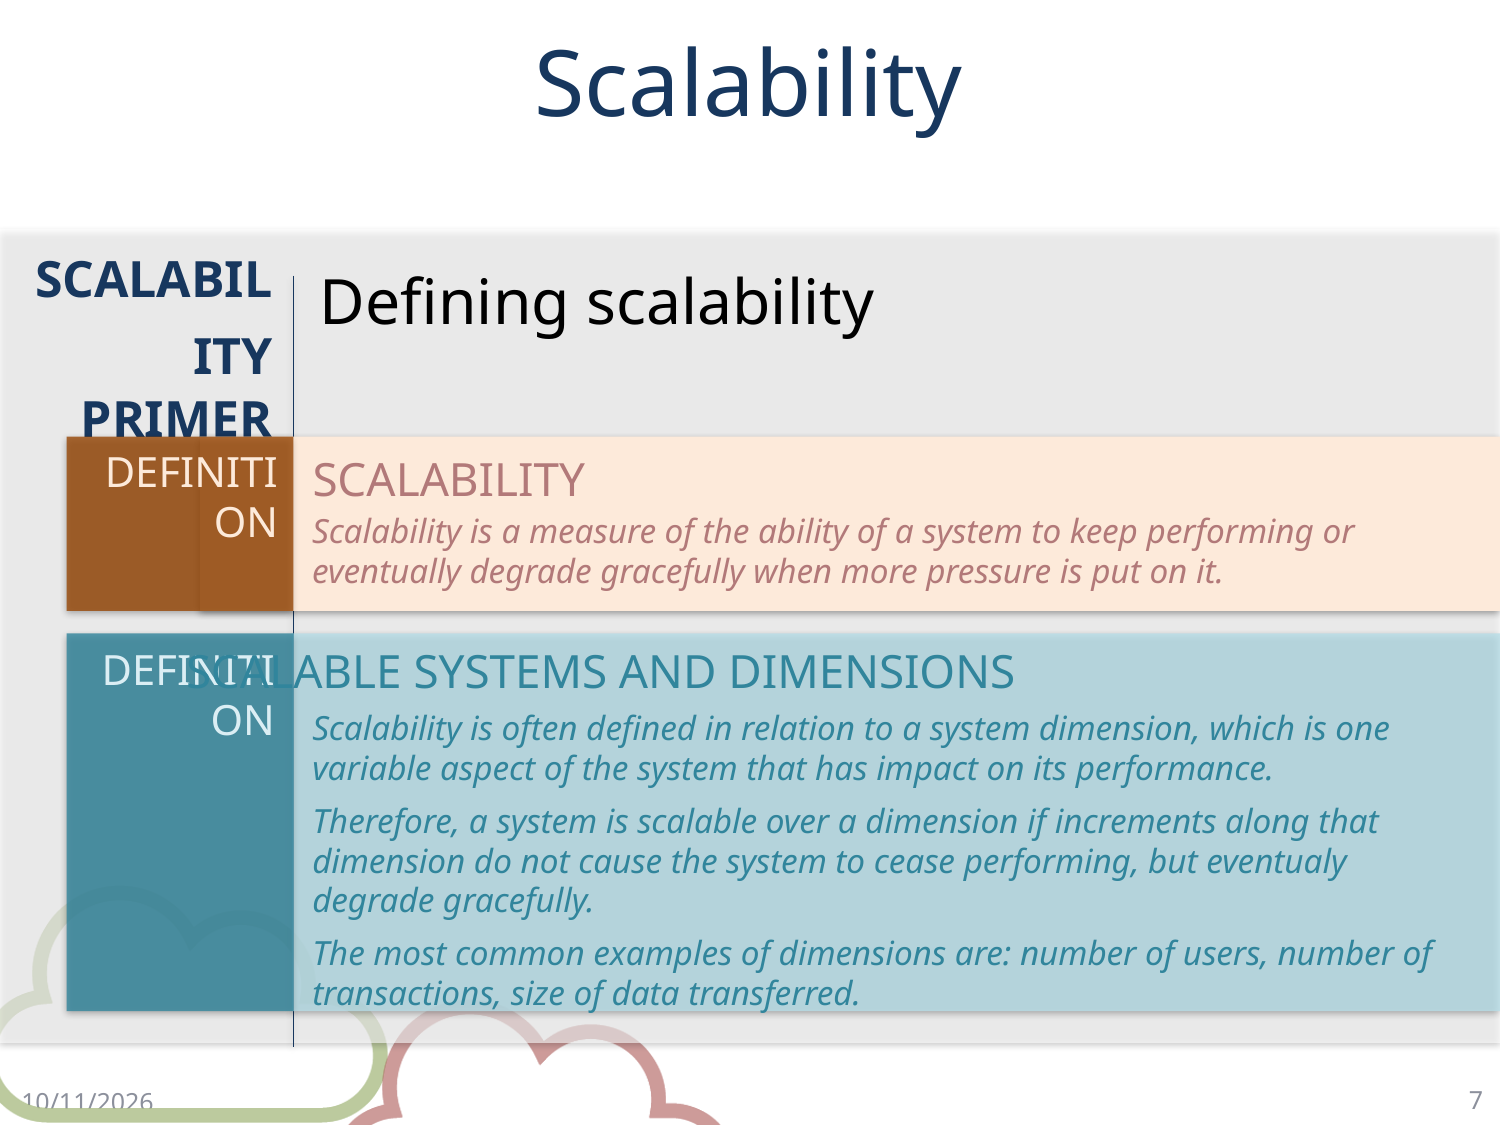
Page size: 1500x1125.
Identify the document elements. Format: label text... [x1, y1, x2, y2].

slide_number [6, 1073, 357, 1125]
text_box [66, 436, 1500, 612]
text_box [0, 228, 1500, 1044]
slide_number 7 [1147, 1071, 1498, 1125]
title Scalability [0, 0, 1499, 174]
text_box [66, 633, 1500, 1012]
text_box SCALABILITY PRIMER [15, 240, 288, 455]
text_box Defining scalability [304, 254, 1489, 345]
